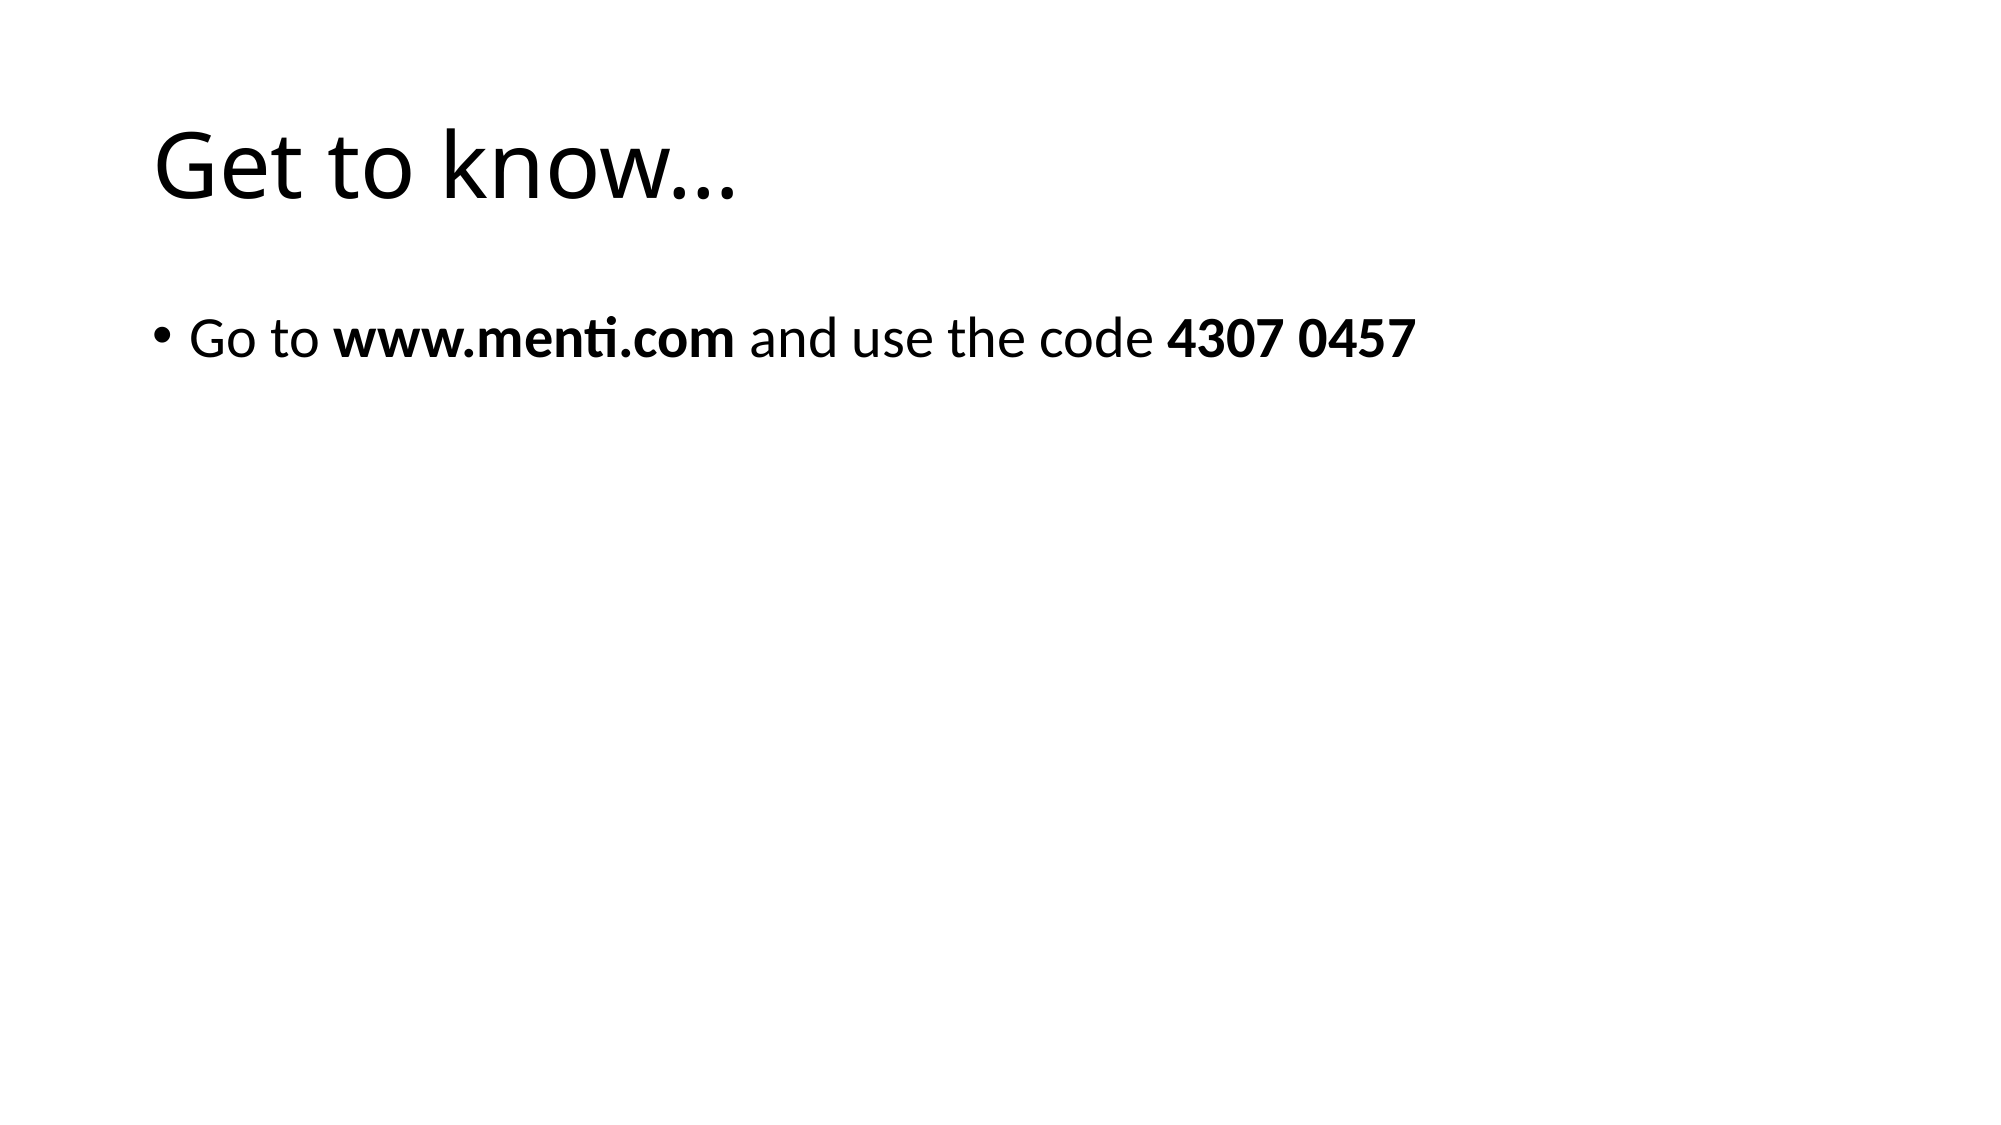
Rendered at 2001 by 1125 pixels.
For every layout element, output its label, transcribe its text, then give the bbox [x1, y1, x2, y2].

title Get to know… [137, 59, 1863, 278]
list Go to www.menti.com and use the code 4307 0457 [137, 299, 1863, 1014]
